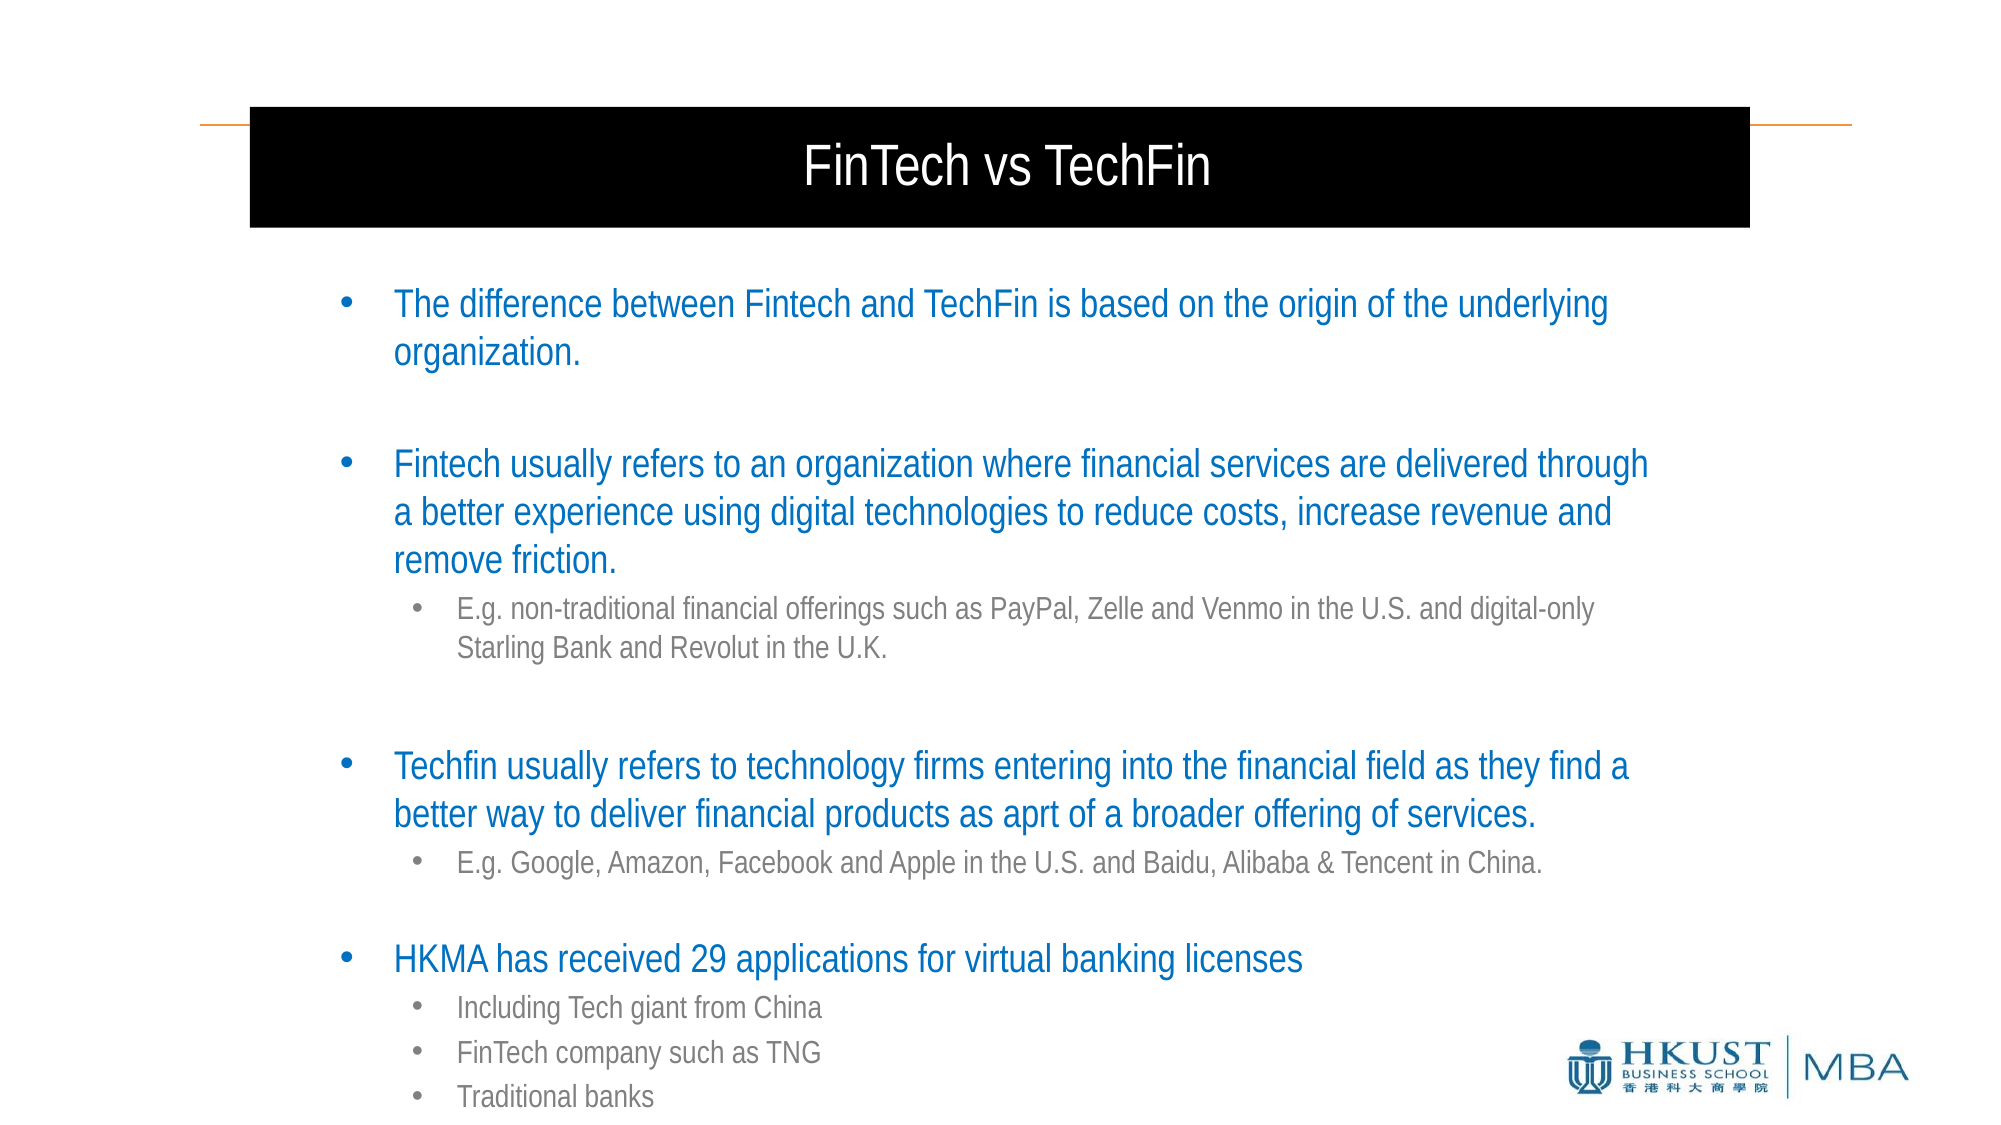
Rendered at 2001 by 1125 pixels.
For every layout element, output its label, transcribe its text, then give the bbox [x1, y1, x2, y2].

list The difference between Fintech and TechFin is based on the origin of the underlying organization. Fintech usually refers to an organization where financial services are delivered through a better experience using digital technologies to reduce costs, increase revenue and remove friction. E.g. non-traditional financial offerings such as PayPal, Zelle and Venmo in the U.S. and digital-only Starling Bank and Revolut in the U.K. Techfin usually refers to technology firms entering into the financial field as they find a better way to deliver financial products as aprt of a broader offering of services. E.g. Google, Amazon, Facebook and Apple in the U.S. and Baidu, Alibaba & Tencent in China. HKMA has received 29 applications for virtual banking licenses Including Tech giant from China FinTech company such as TNG Traditional banks [324, 270, 1675, 1125]
text_box [248, 105, 1752, 230]
title FinTech vs TechFin [318, 105, 1698, 228]
picture [1675, 1016, 1953, 1118]
